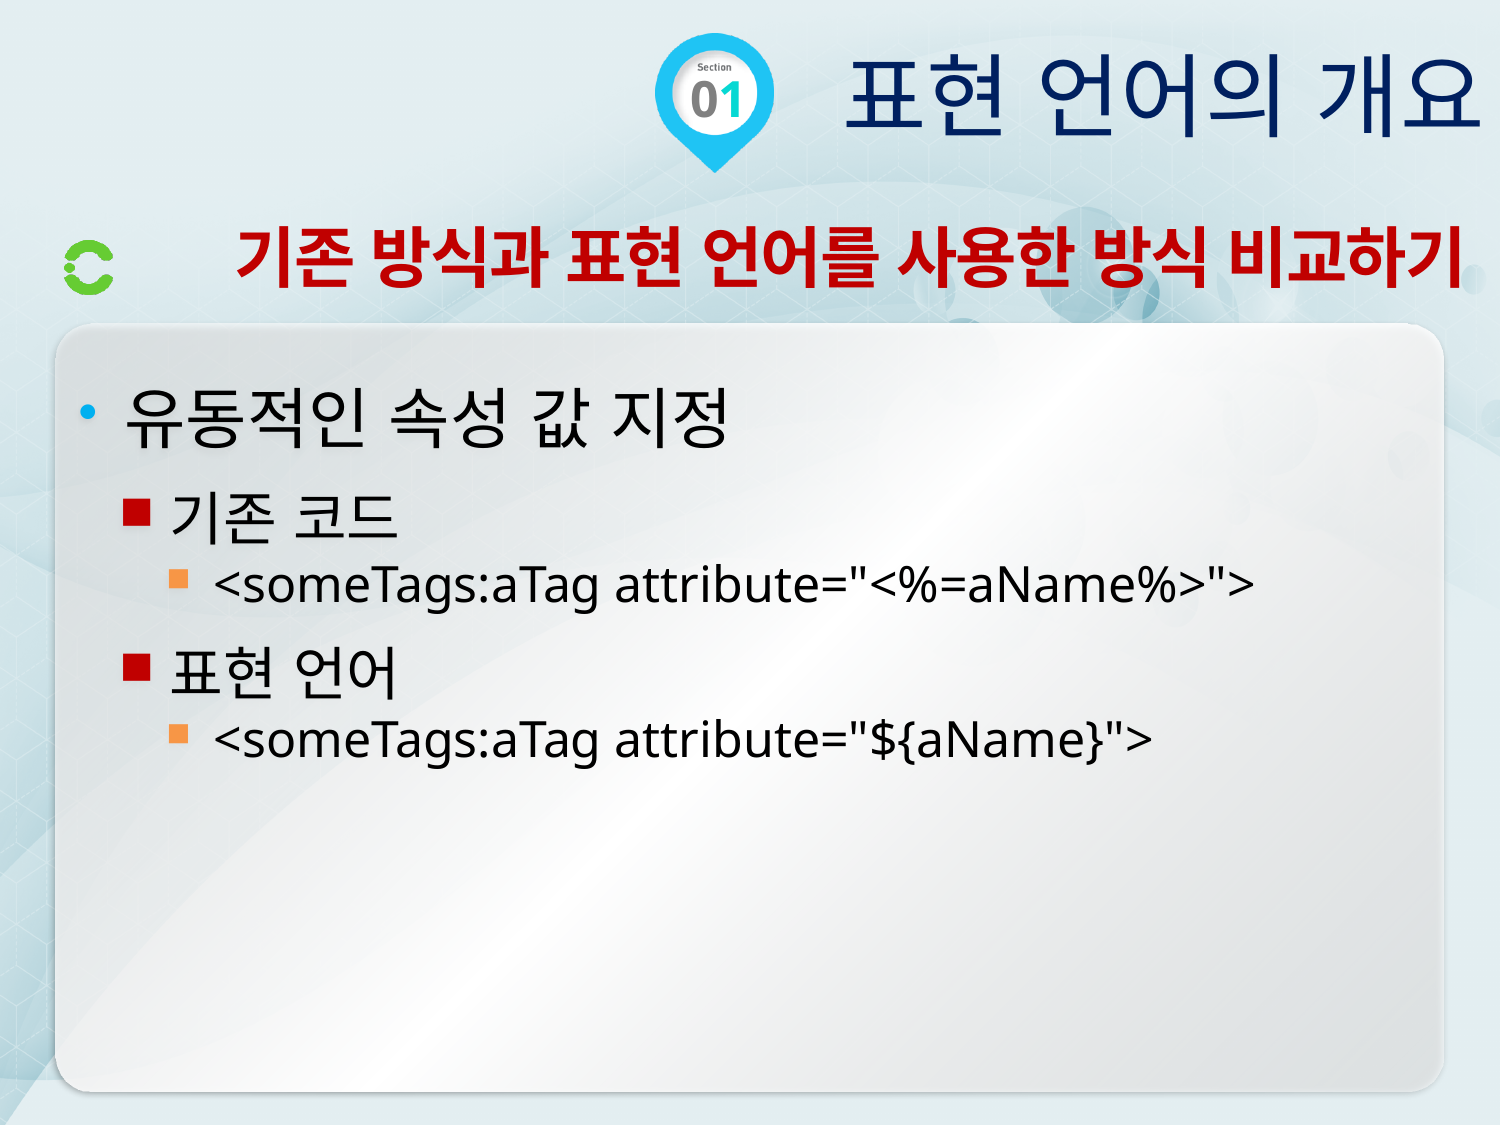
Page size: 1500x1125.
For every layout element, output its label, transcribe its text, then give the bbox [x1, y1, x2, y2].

text_box 유동적인 속성 값 지정 기존 코드 <someTags:aTag attribute="<%=aName%>"> 표현 언어 <someTags:aTag attribute="${aName}"> [53, 321, 1446, 1094]
picture [64, 240, 113, 295]
text_box 기존 방식과 표현 언어를 사용한 방식 비교하기 [220, 208, 1482, 303]
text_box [655, 33, 774, 173]
title 표현 언어의 개요 [0, 0, 1500, 188]
